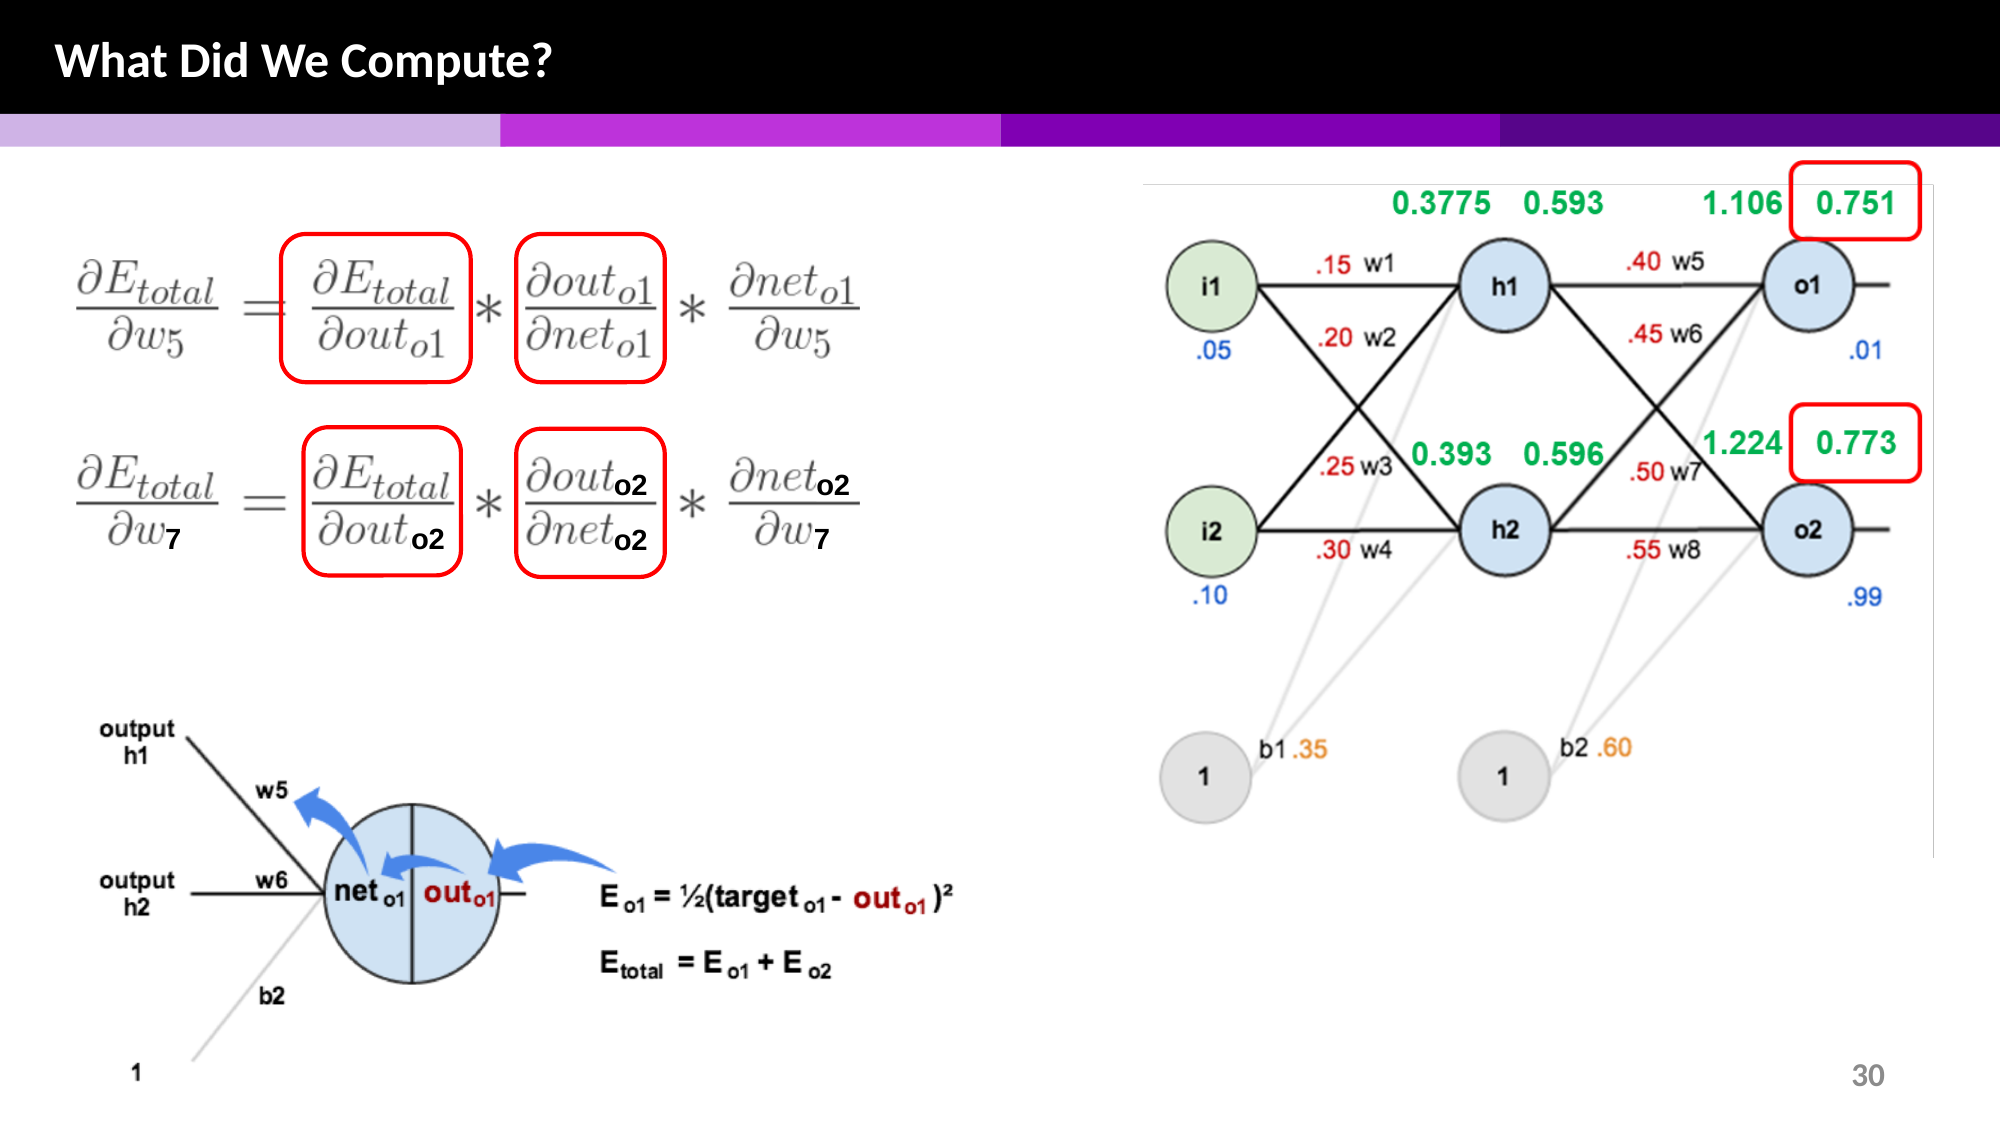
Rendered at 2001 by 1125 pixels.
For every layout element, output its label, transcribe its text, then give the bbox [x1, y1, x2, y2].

picture [39, 212, 942, 603]
picture [43, 612, 1002, 1102]
picture [1143, 160, 1964, 858]
list What Did We Compute? [39, 1, 1964, 114]
